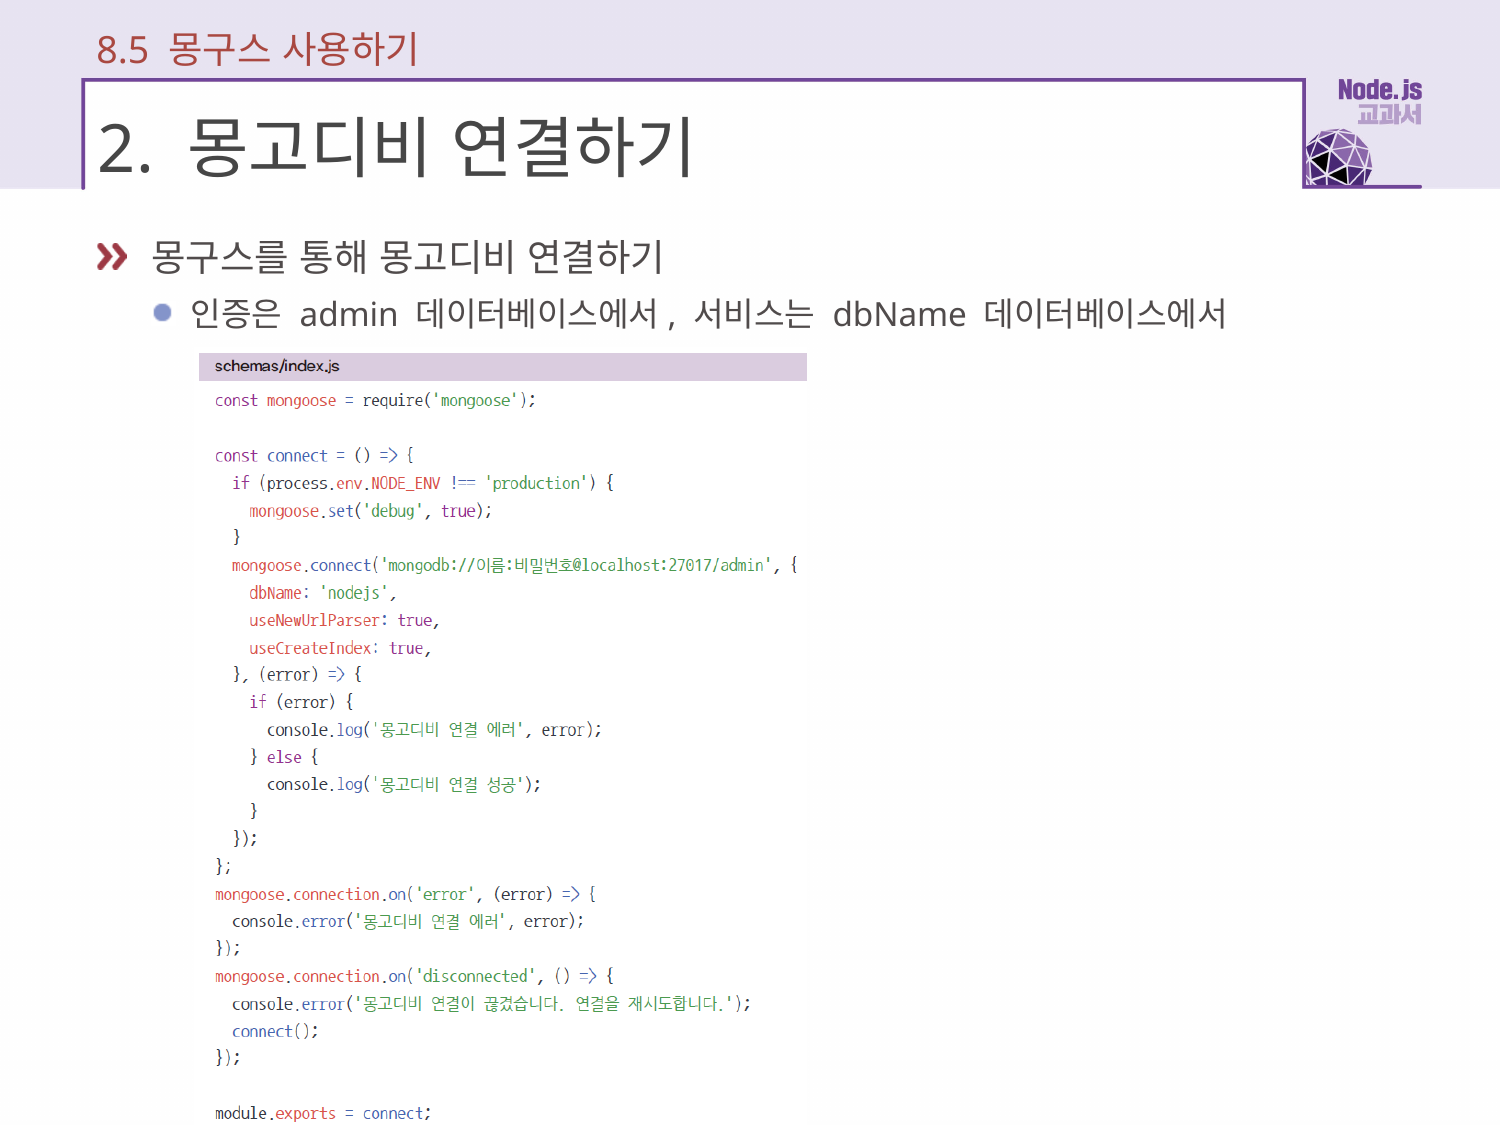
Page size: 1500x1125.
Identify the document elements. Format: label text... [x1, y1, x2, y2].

title 2. 몽고디비 연결하기 [82, 61, 1413, 193]
list 몽구스를 통해 몽고디비 연결하기 인증은 admin 데이터베이스에서, 서비스는 dbName 데이터베이스에서 [81, 222, 1412, 1111]
picture [0, 0, 1500, 1125]
text_box 8.5 몽구스 사용하기 [81, 14, 807, 62]
